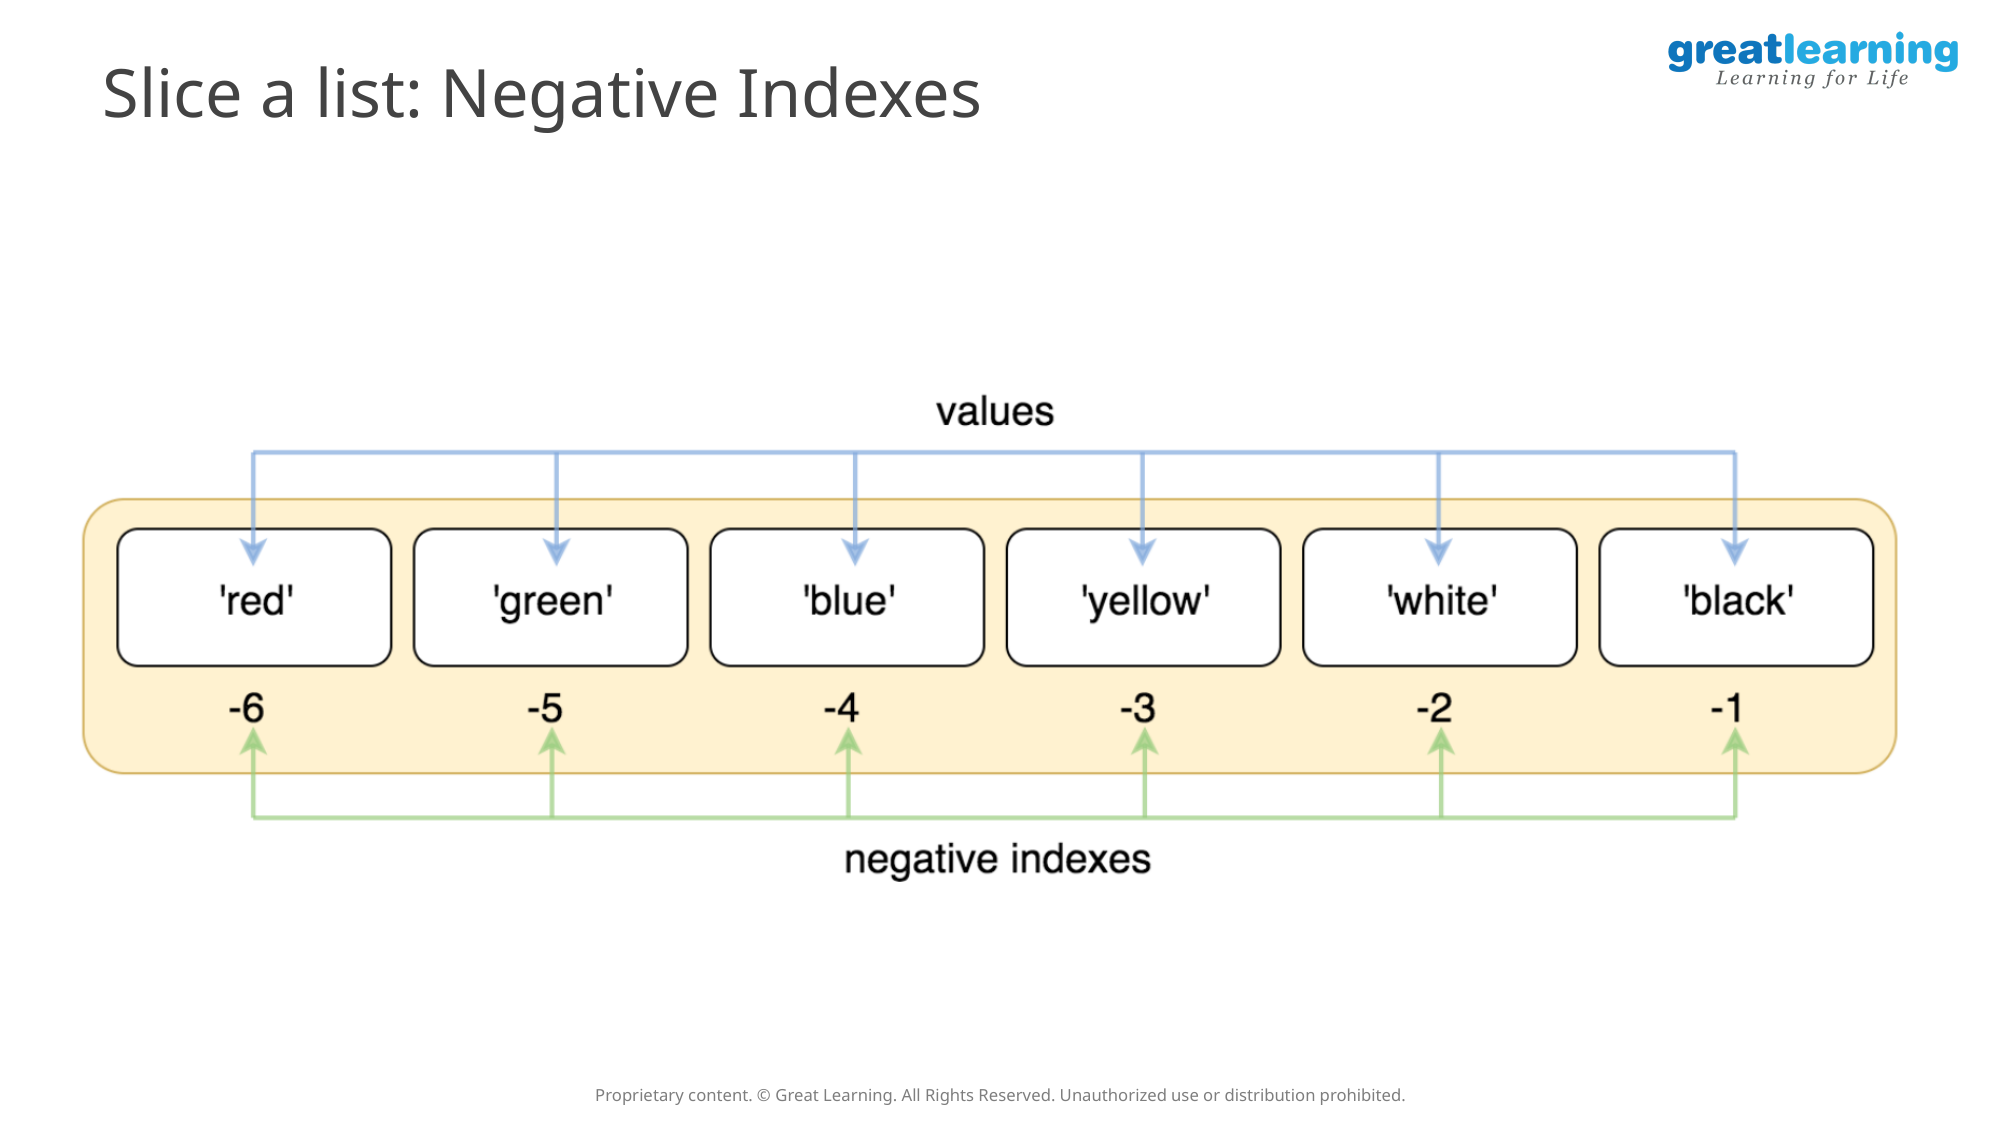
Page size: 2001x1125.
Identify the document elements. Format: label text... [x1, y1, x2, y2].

picture [57, 355, 1942, 912]
text_box Slice a list: Negative Indexes [82, 30, 1713, 224]
picture [1713, 31, 1958, 89]
